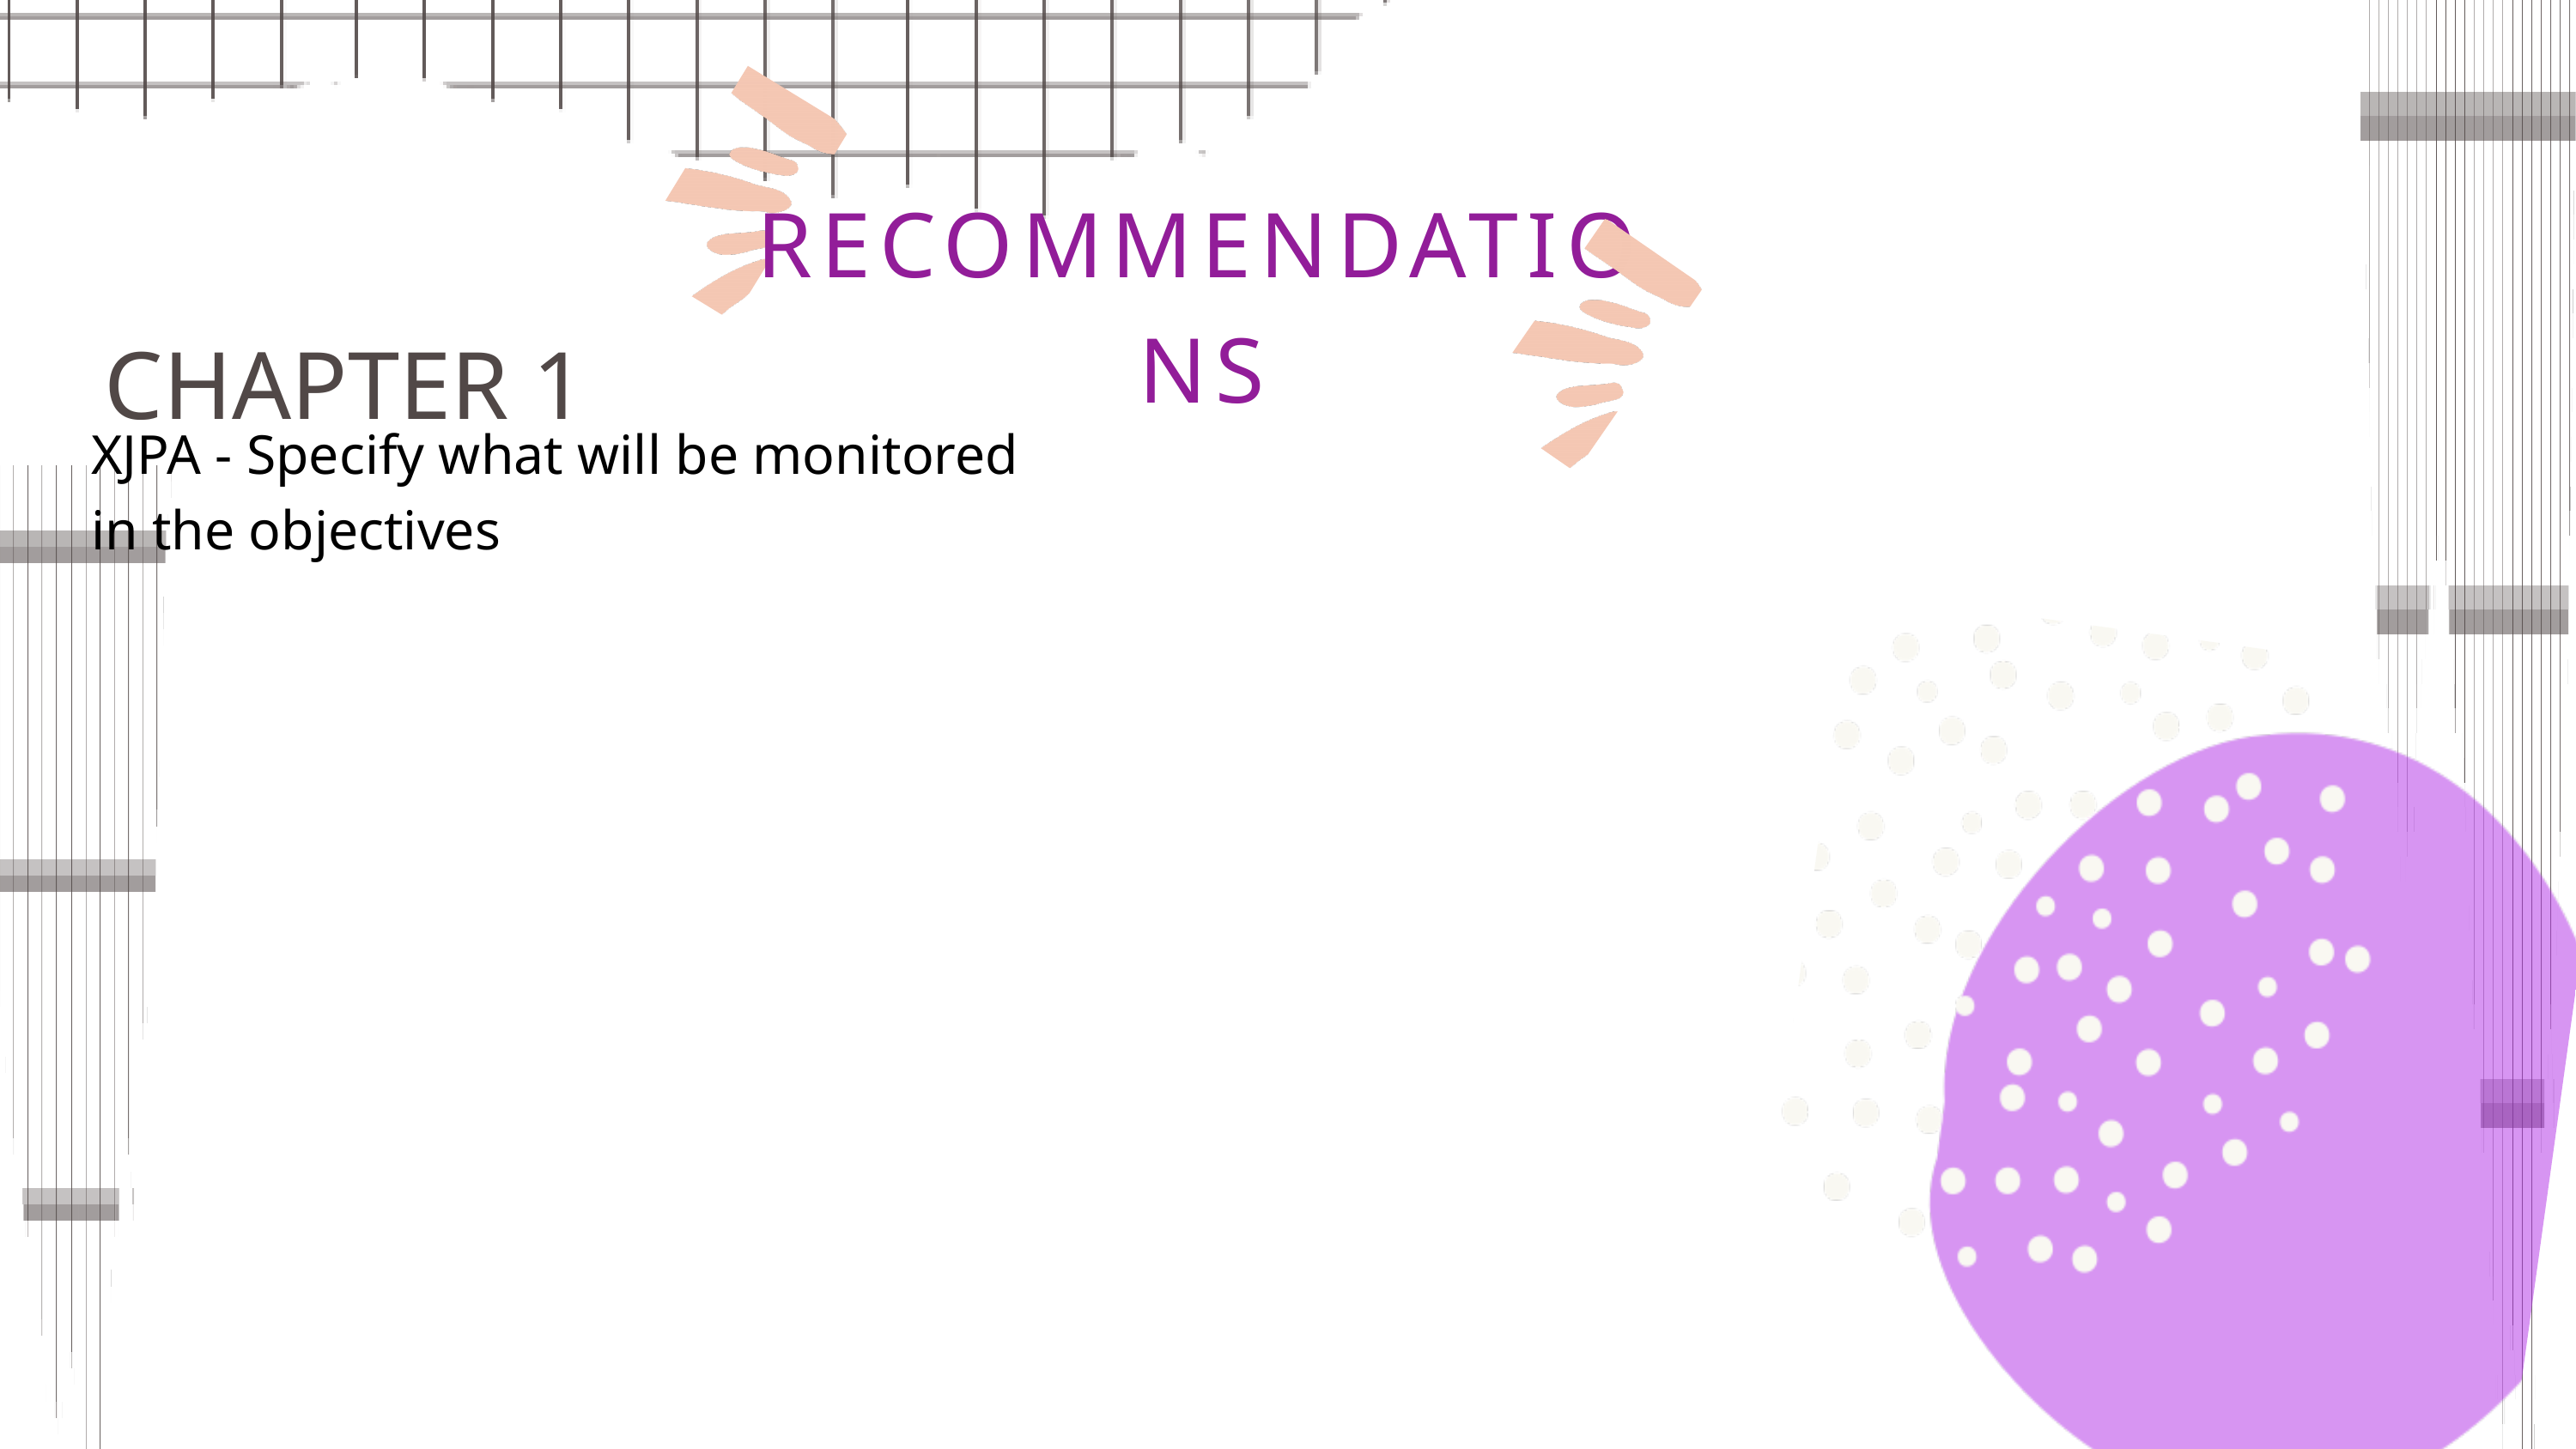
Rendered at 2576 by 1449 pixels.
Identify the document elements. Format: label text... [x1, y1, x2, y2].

text_box CHAPTER 1 [91, 307, 600, 439]
text_box [0, 0, 1390, 219]
text_box [1741, 686, 2576, 1449]
text_box [0, 465, 172, 1449]
text_box [2512, 995, 2576, 1449]
text_box [629, 65, 851, 322]
text_box XJPA - Specify what will be monitored in the objectives [91, 335, 2530, 1187]
text_box [1477, 218, 1704, 473]
text_box [2360, 0, 2576, 692]
text_box RECOMMENDATIONS [739, 170, 1663, 421]
